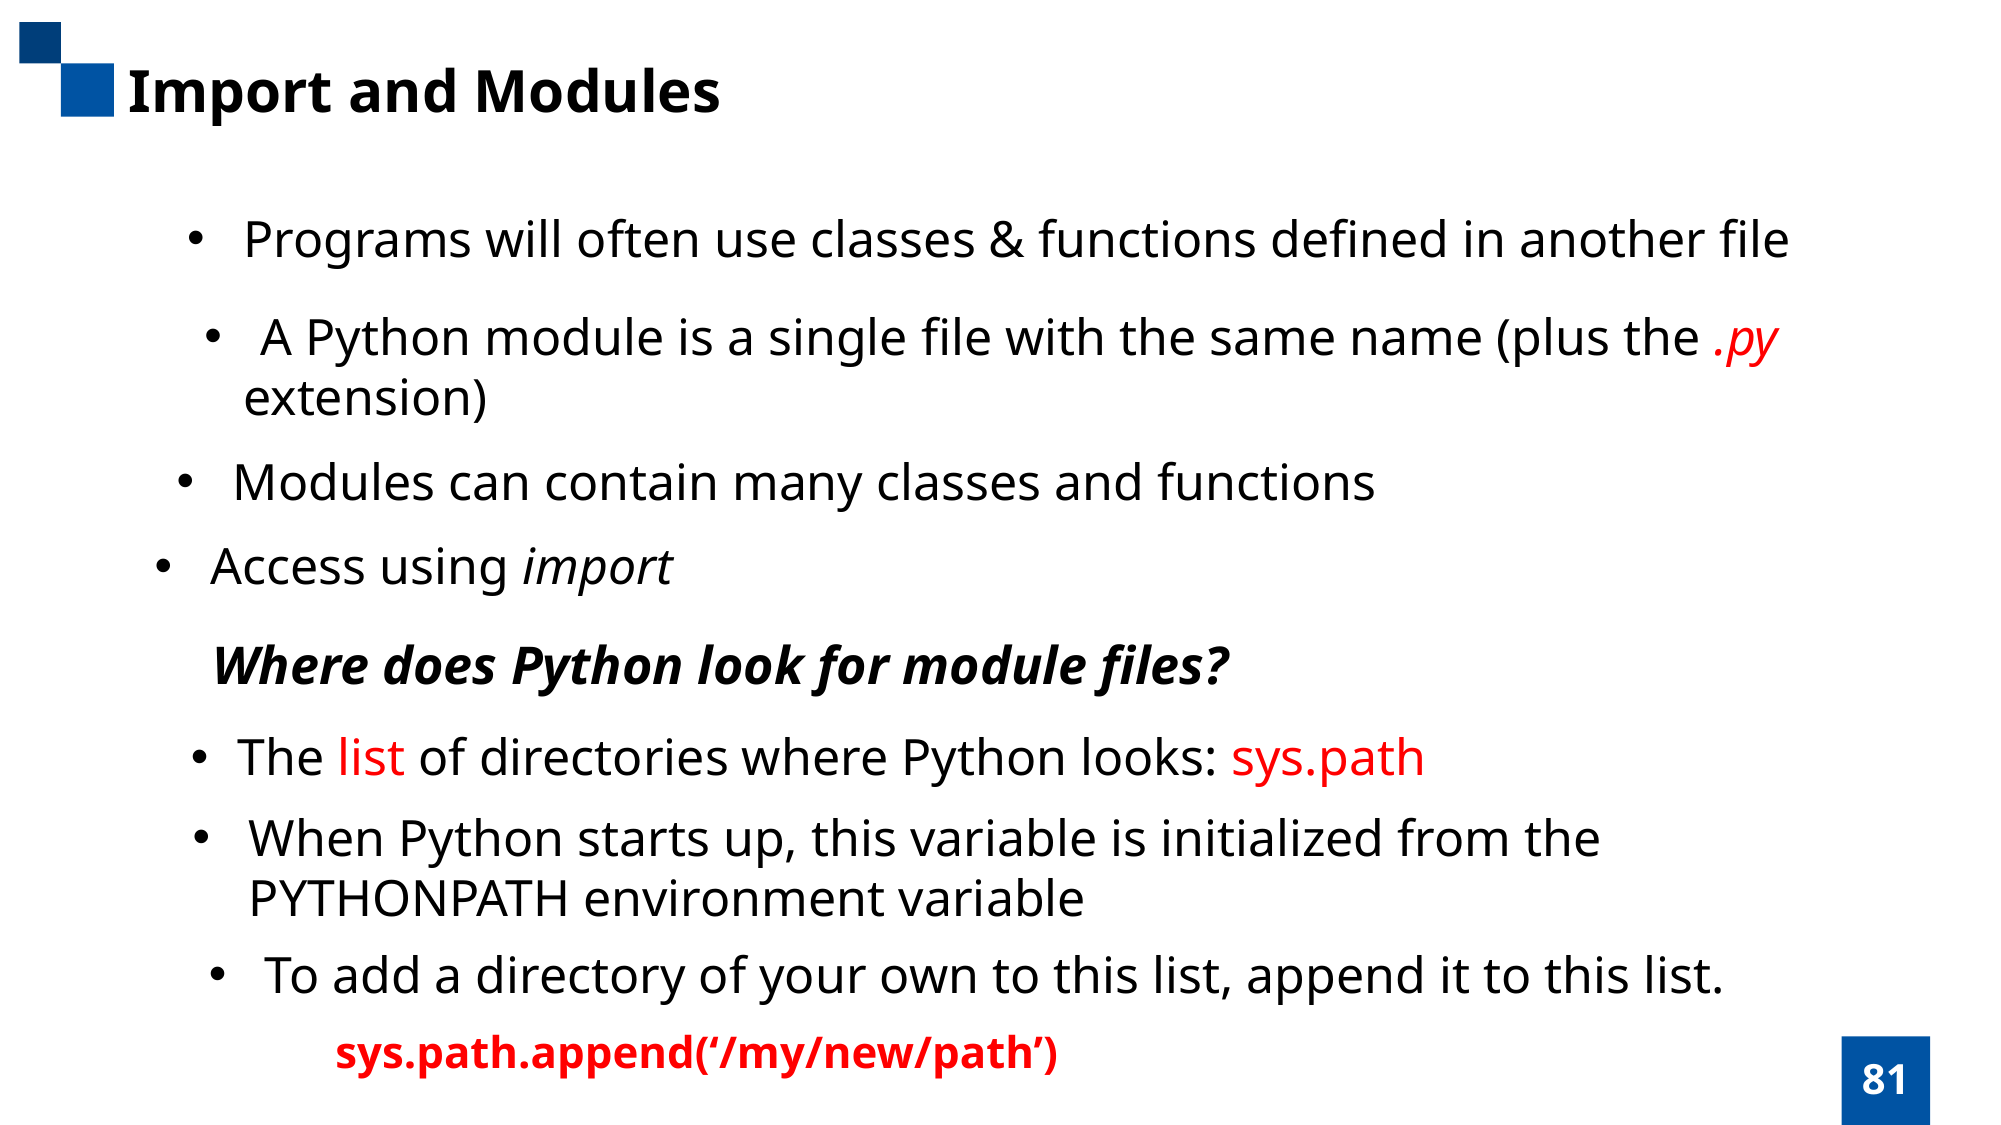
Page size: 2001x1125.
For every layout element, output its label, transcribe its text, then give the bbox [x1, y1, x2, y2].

text_box Programs will often use classes & functions defined in another file [172, 199, 1820, 275]
text_box To add a directory of your own to this list, append it to this list. [193, 935, 1754, 1011]
slide_number 81 [1771, 1051, 2000, 1112]
text_box Import and Modules [114, 47, 782, 132]
text_box When Python starts up, this variable is initialized from the PYTHONPATH environment variable [177, 799, 1618, 935]
text_box A Python module is a single file with the same name (plus the .py extension) [189, 298, 1807, 433]
text_box Where does Python look for module files? [197, 625, 1257, 703]
text_box Access using import [139, 527, 702, 603]
text_box Modules can contain many classes and functions [161, 443, 1406, 518]
text_box sys.path.append(‘/my/new/path’) [320, 1017, 1085, 1085]
text_box The list of directories where Python looks: sys.path [176, 718, 1455, 794]
